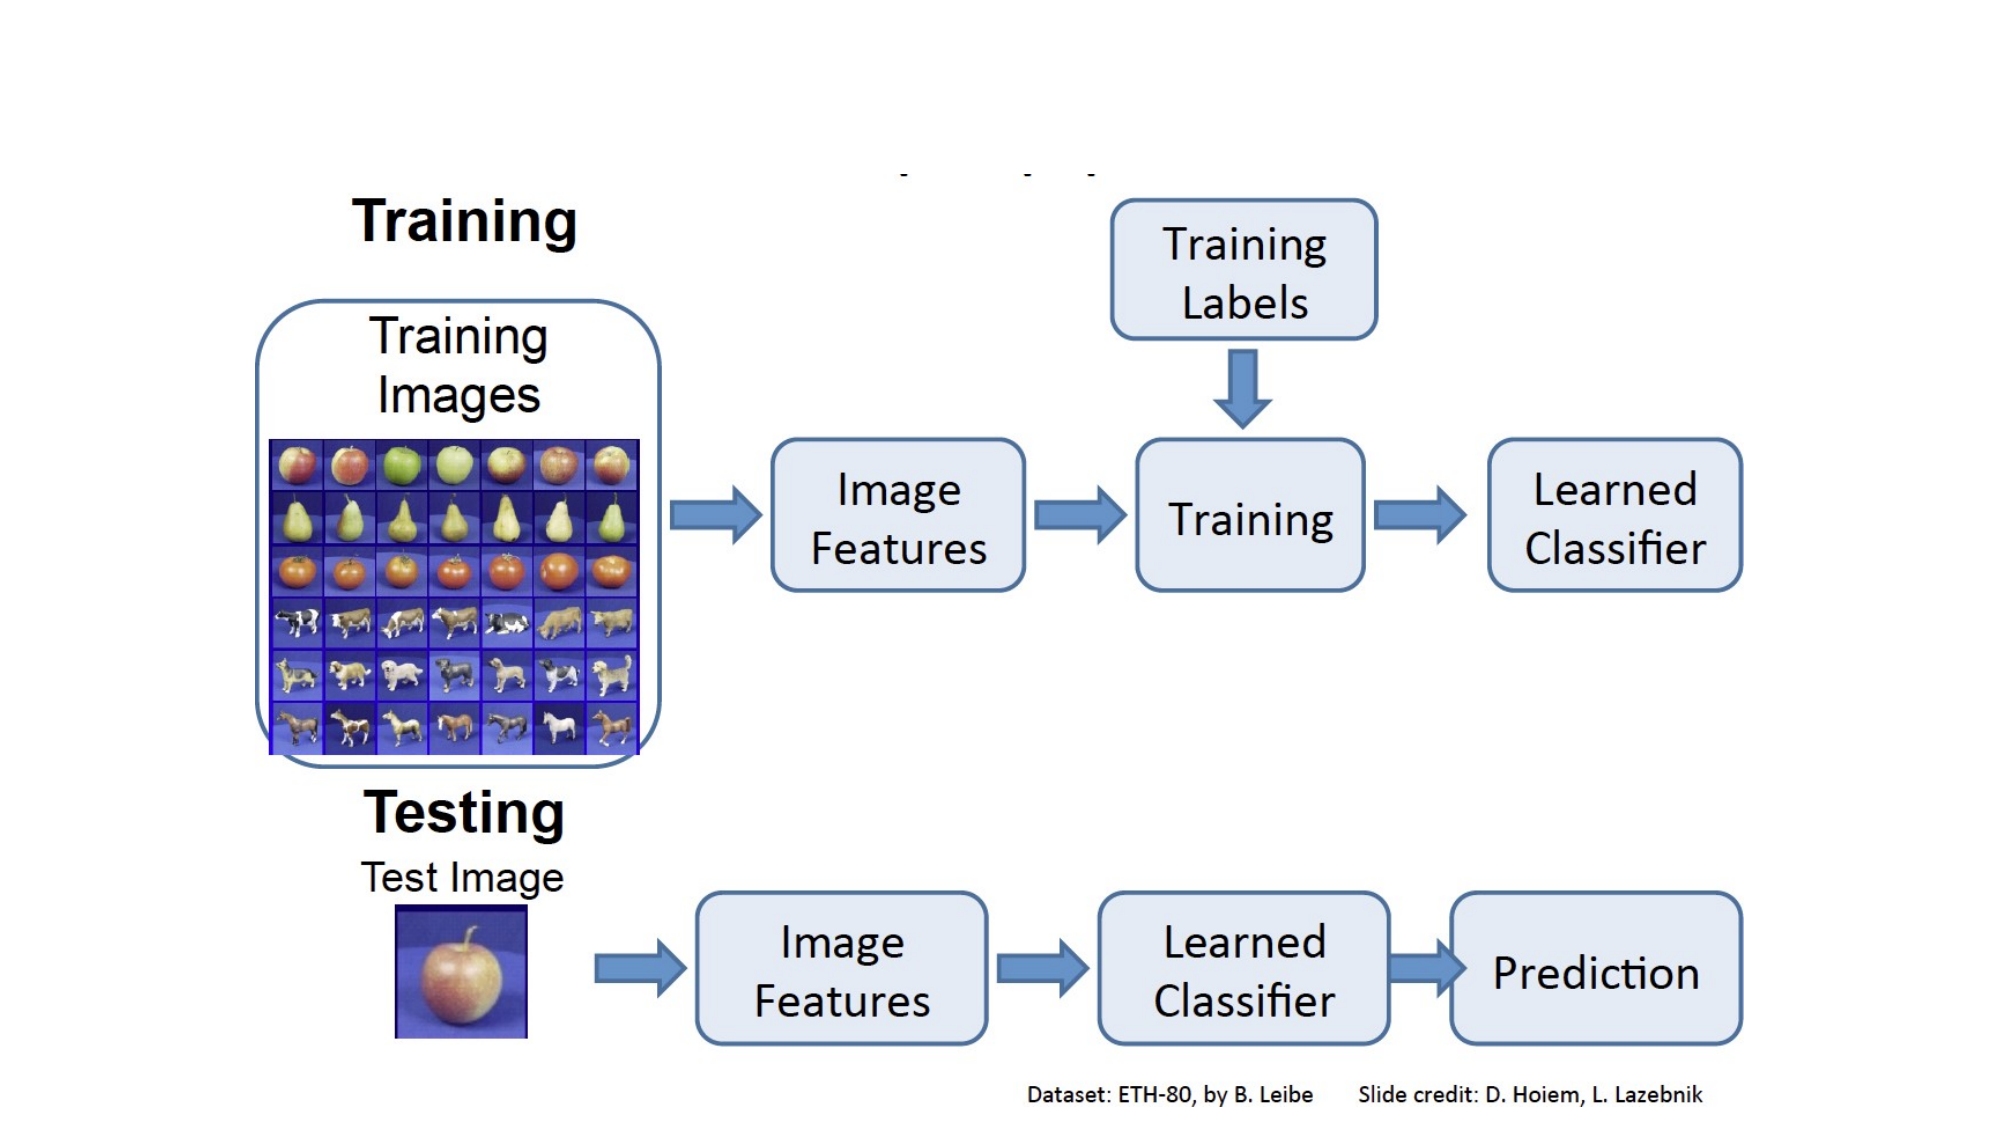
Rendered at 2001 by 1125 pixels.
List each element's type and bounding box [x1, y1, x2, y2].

picture [255, 174, 1744, 1107]
